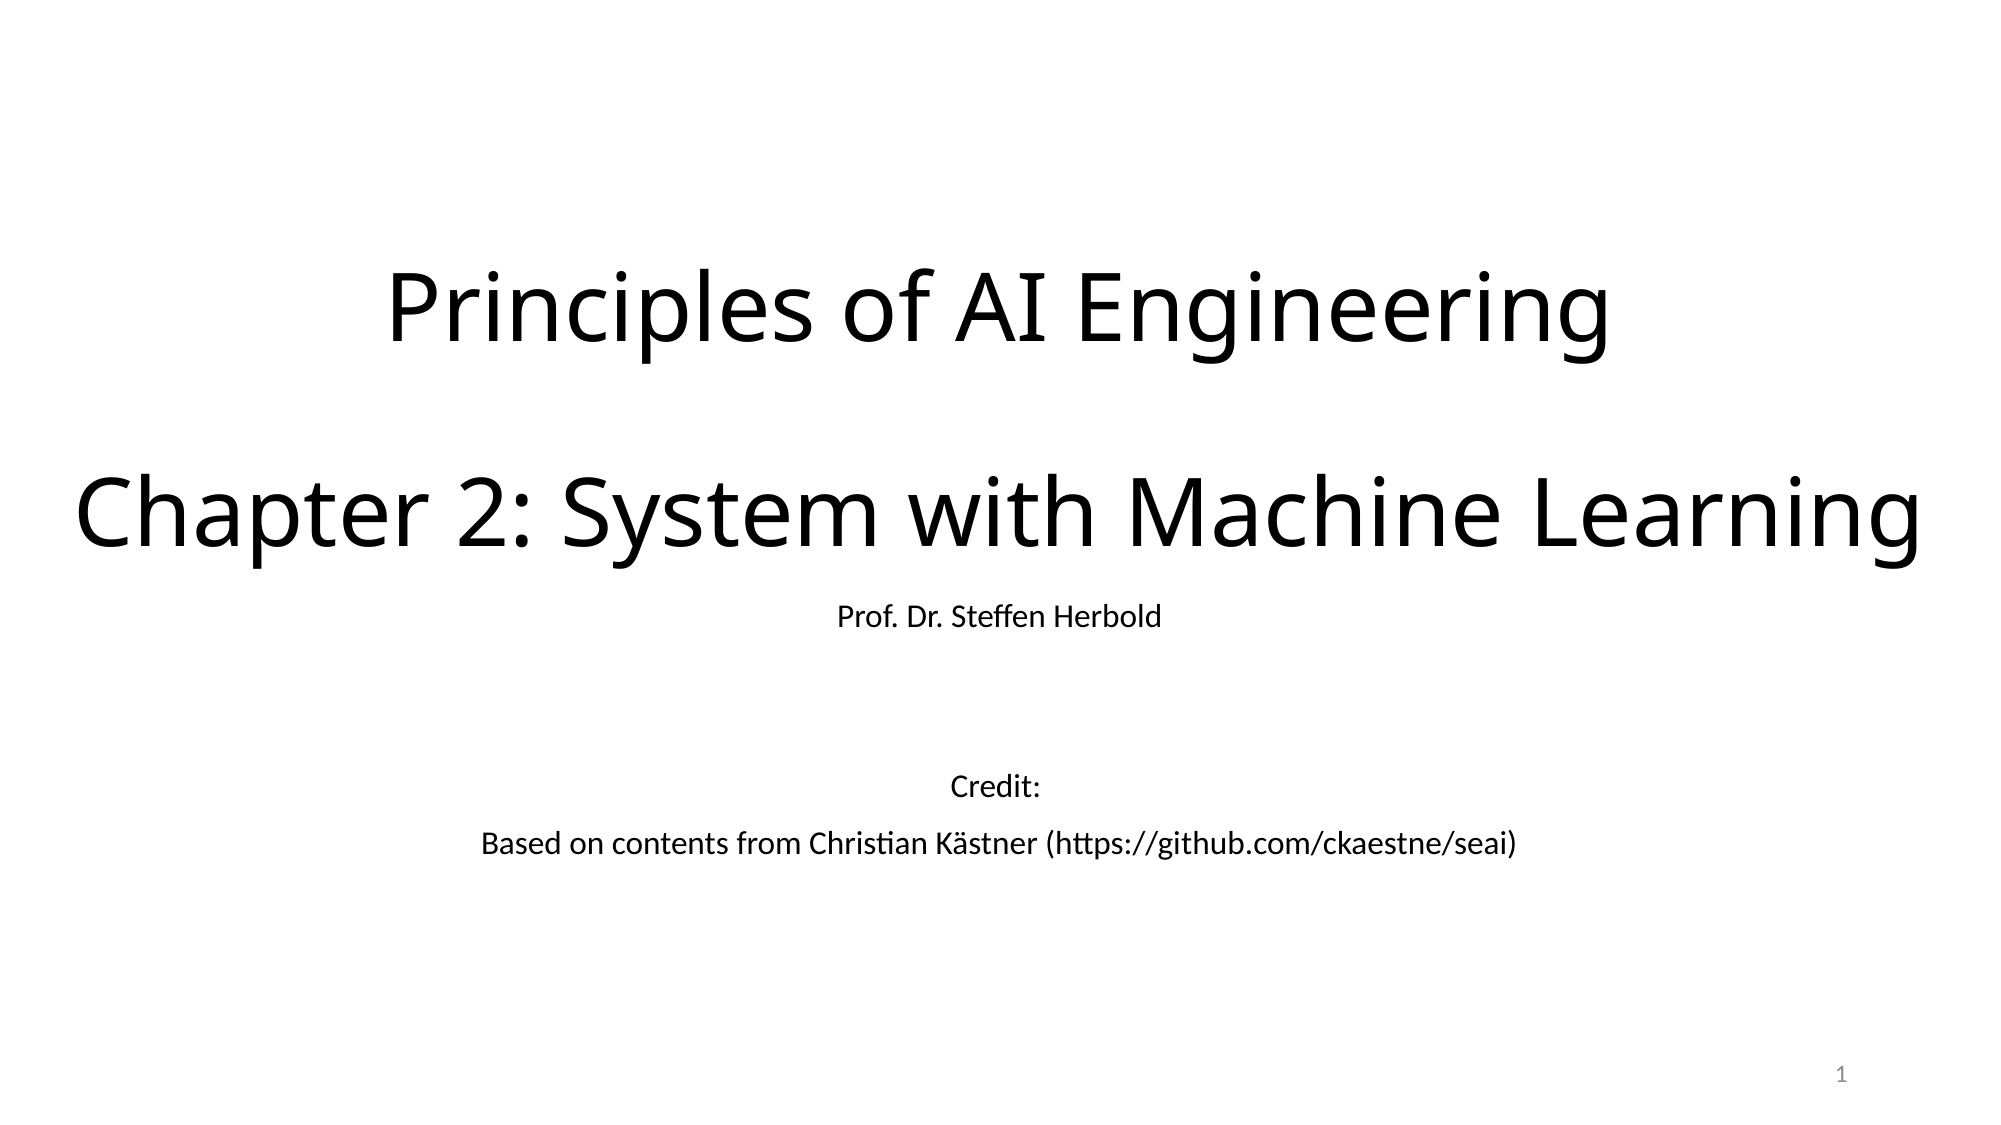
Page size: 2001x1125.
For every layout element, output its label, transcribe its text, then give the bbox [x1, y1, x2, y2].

title Principles of AI Engineering Chapter 2: System with Machine Learning [41, 183, 1959, 575]
subtitle Prof. Dr. Steffen Herbold Credit: Based on contents from Christian Kästner (https://github.com/ckaestne/seai) [249, 590, 1750, 863]
slide_number 1 [1412, 1042, 1863, 1103]
